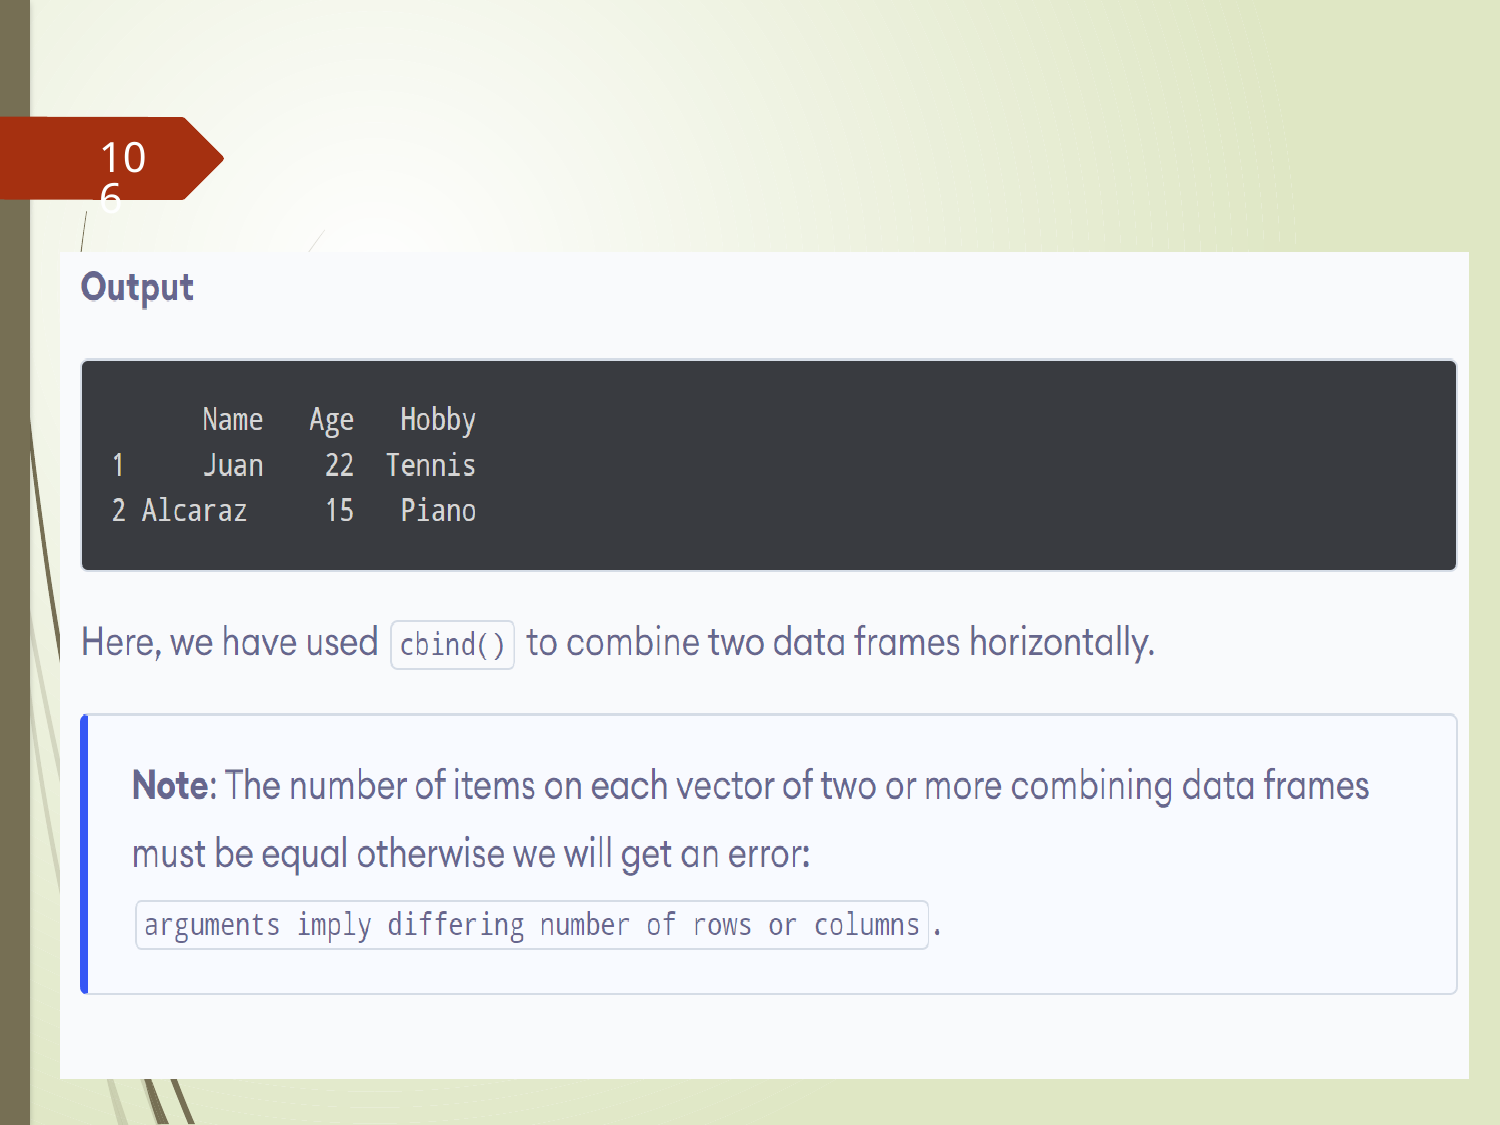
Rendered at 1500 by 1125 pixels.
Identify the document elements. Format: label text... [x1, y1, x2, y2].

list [60, 252, 1469, 1080]
slide_number 106 [83, 129, 180, 190]
